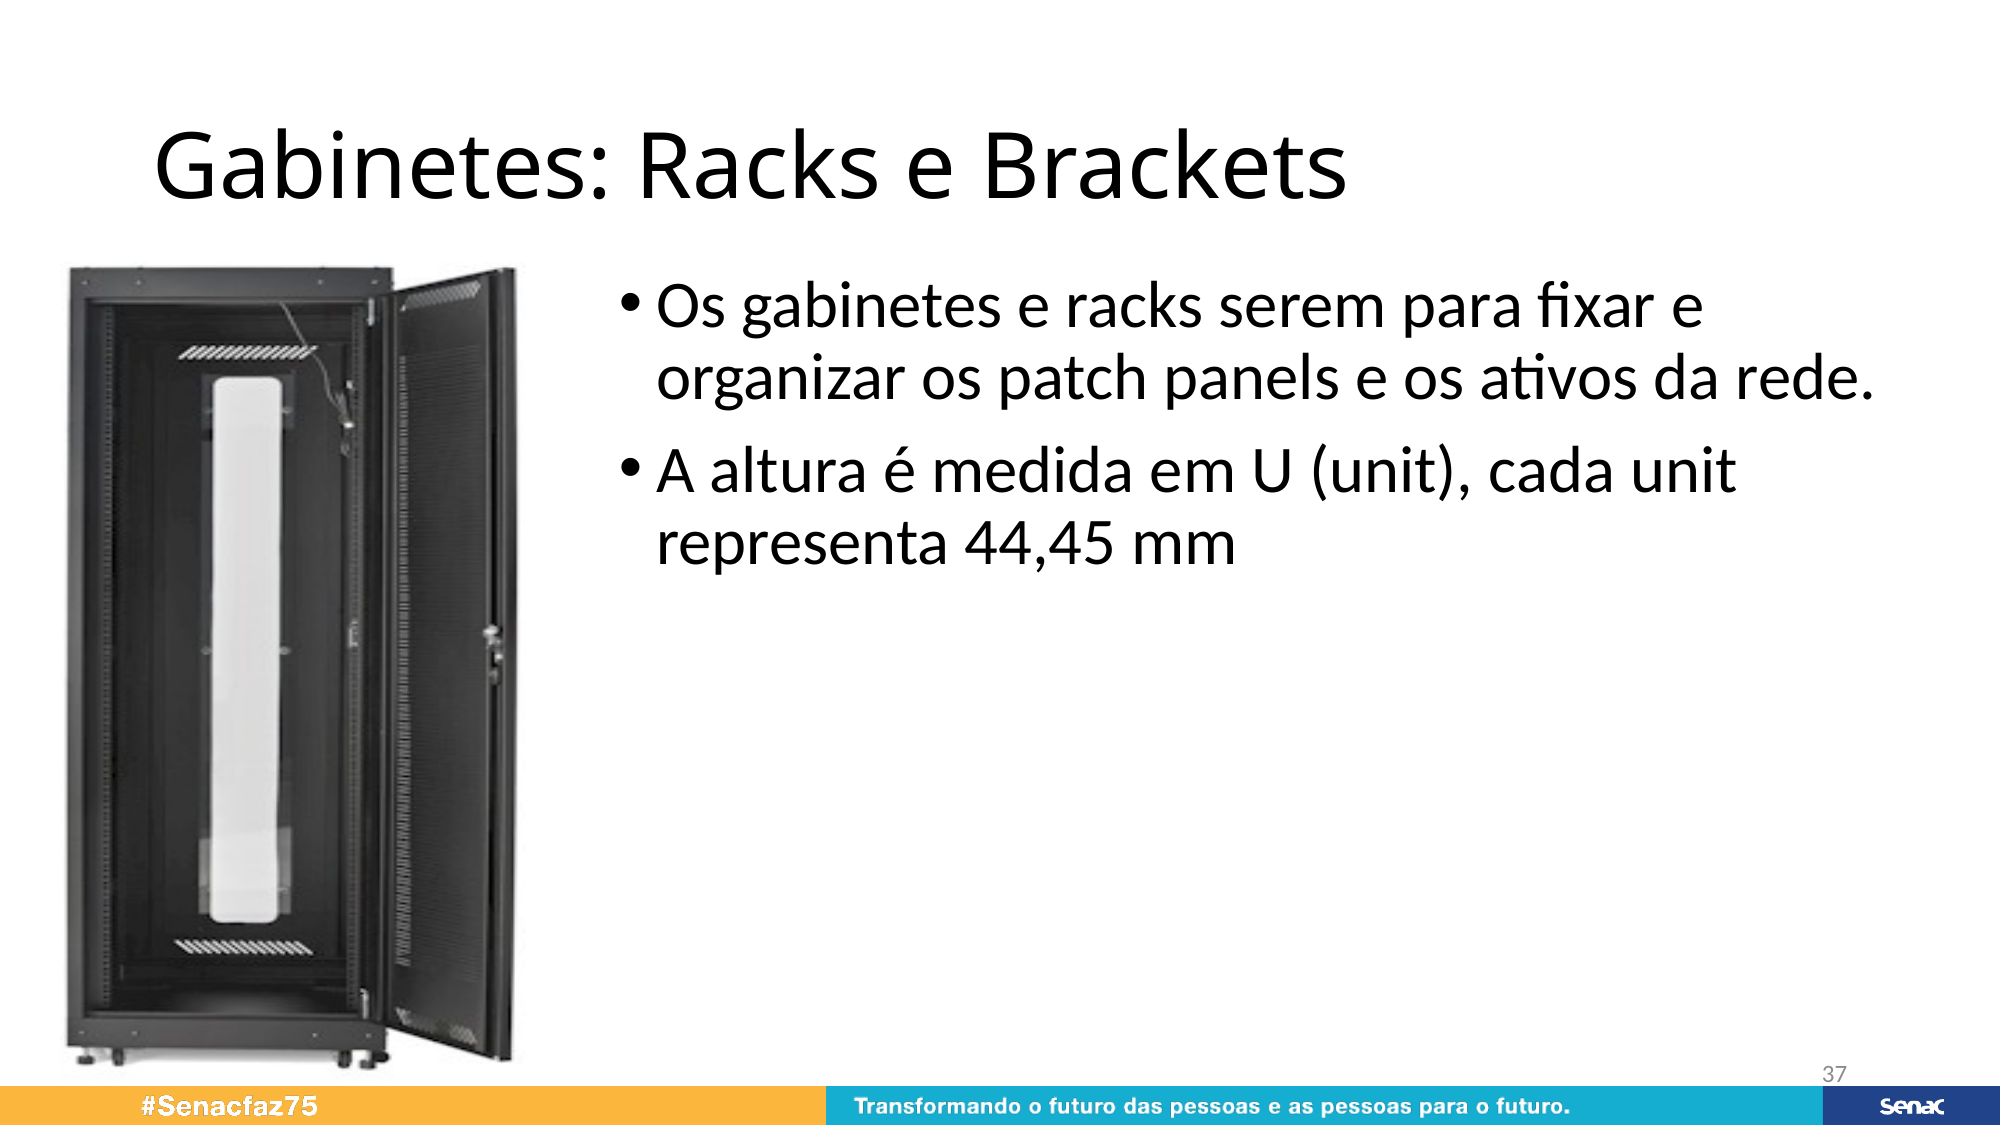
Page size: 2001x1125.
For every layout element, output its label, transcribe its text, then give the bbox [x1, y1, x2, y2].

title Gabinetes: Racks e Brackets [137, 59, 1863, 278]
picture [0, 1081, 2000, 1125]
slide_number 37 [1412, 1042, 1863, 1103]
picture [60, 262, 526, 1081]
list Os gabinetes e racks serem para fixar e organizar os patch panels e os ativos da rede. A altura é medida em U (unit), cada unit representa 44,45 mm [603, 262, 1949, 1081]
